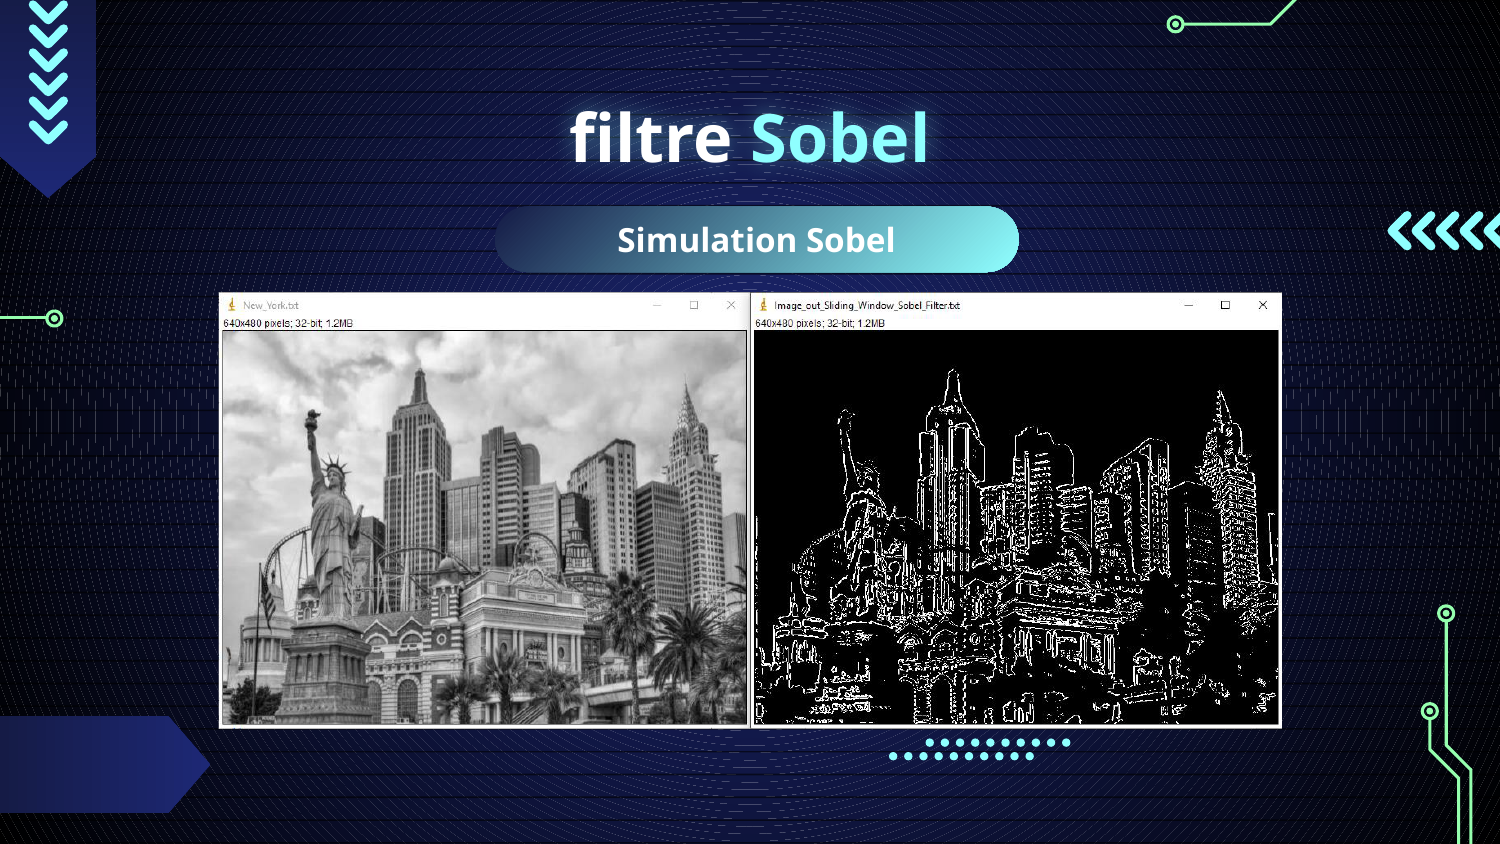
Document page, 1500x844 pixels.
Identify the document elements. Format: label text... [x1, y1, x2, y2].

title Simulation Sobel [495, 216, 1019, 262]
text_box [504, 206, 1009, 216]
title filtre Sobel [116, 88, 1383, 183]
picture [218, 292, 1282, 729]
text_box [504, 262, 1010, 273]
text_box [888, 738, 1071, 761]
